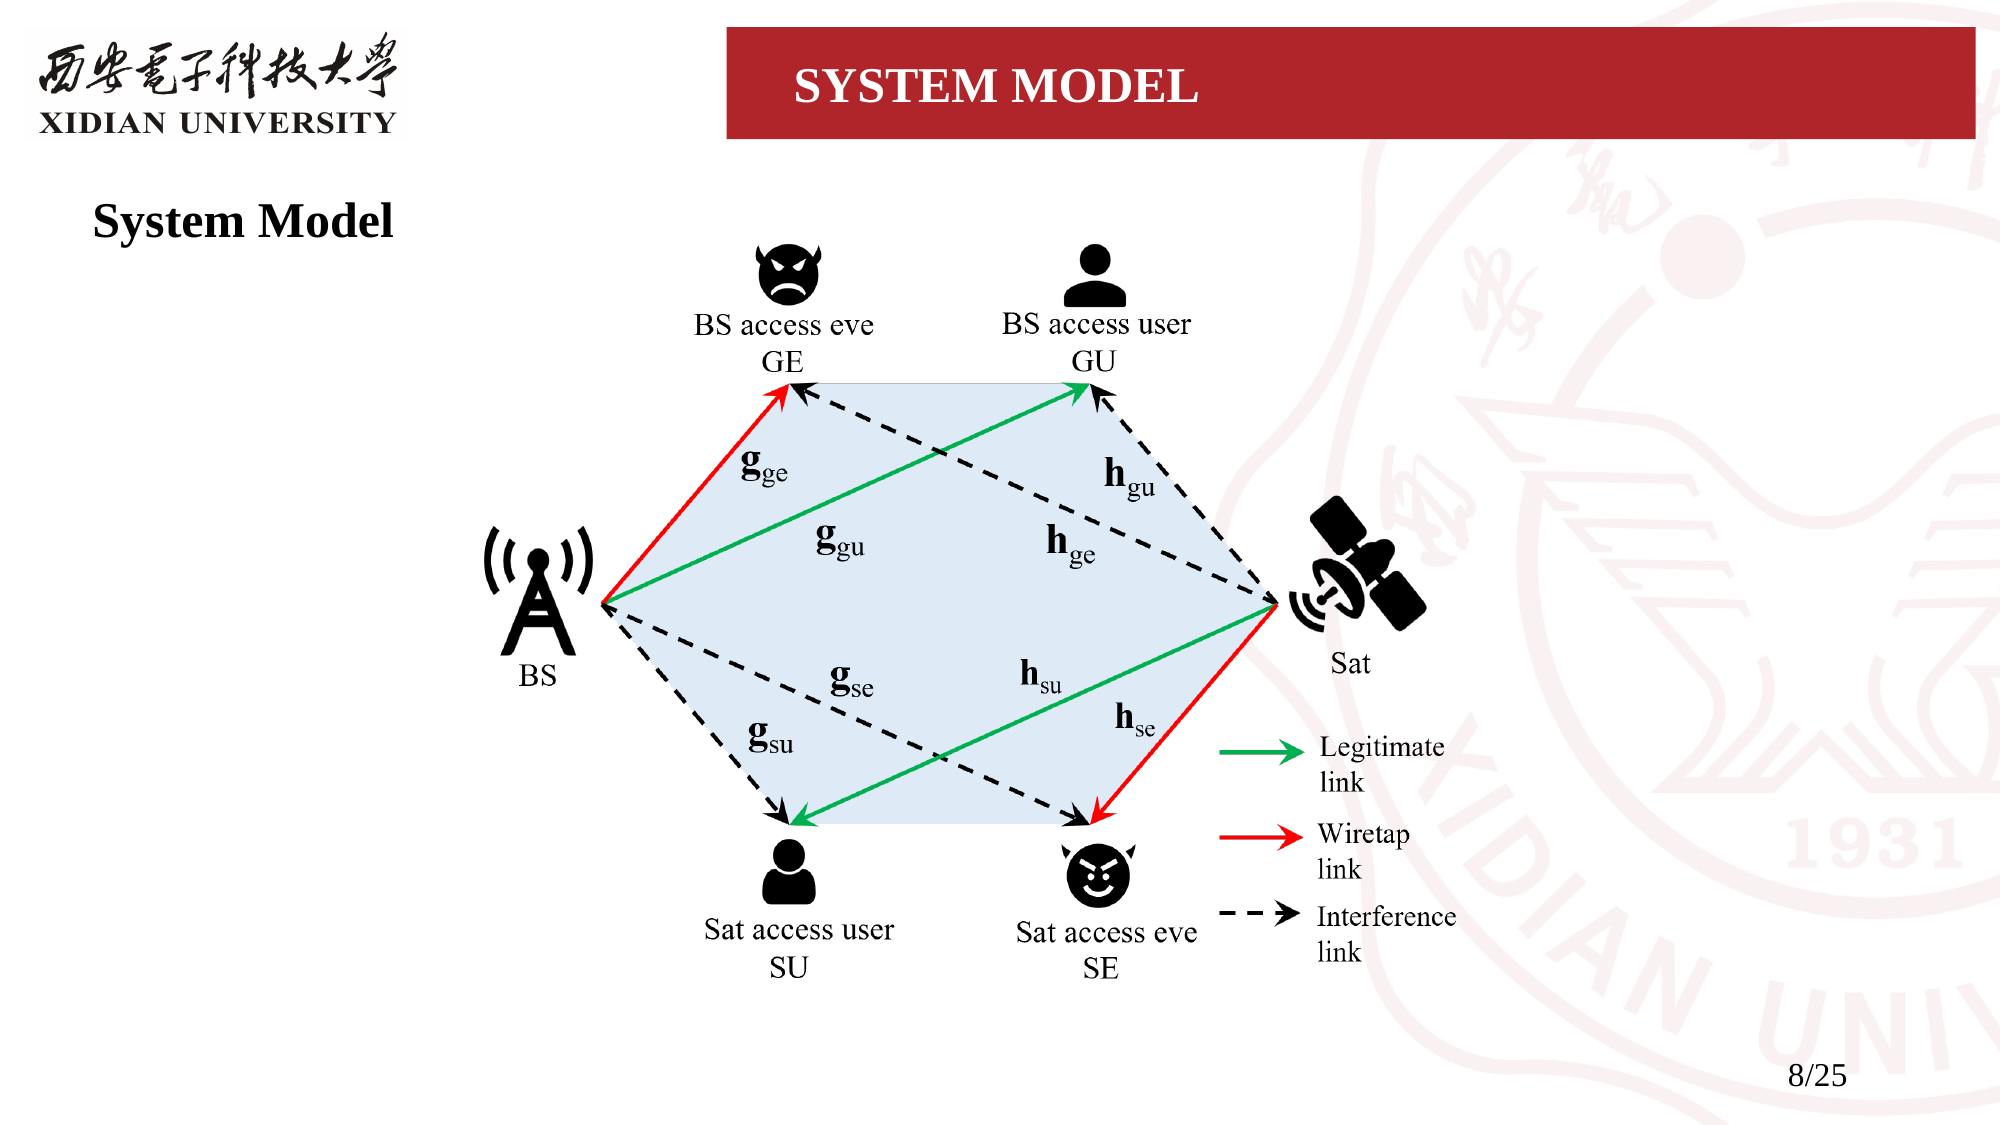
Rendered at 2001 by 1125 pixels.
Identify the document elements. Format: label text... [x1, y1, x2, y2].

text_box [726, 26, 1192, 140]
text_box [1192, 0, 2000, 1125]
picture [480, 233, 1482, 1006]
text_box System Model [77, 179, 624, 255]
text_box SYSTEM MODEL [778, 45, 1192, 121]
picture [24, 27, 409, 140]
